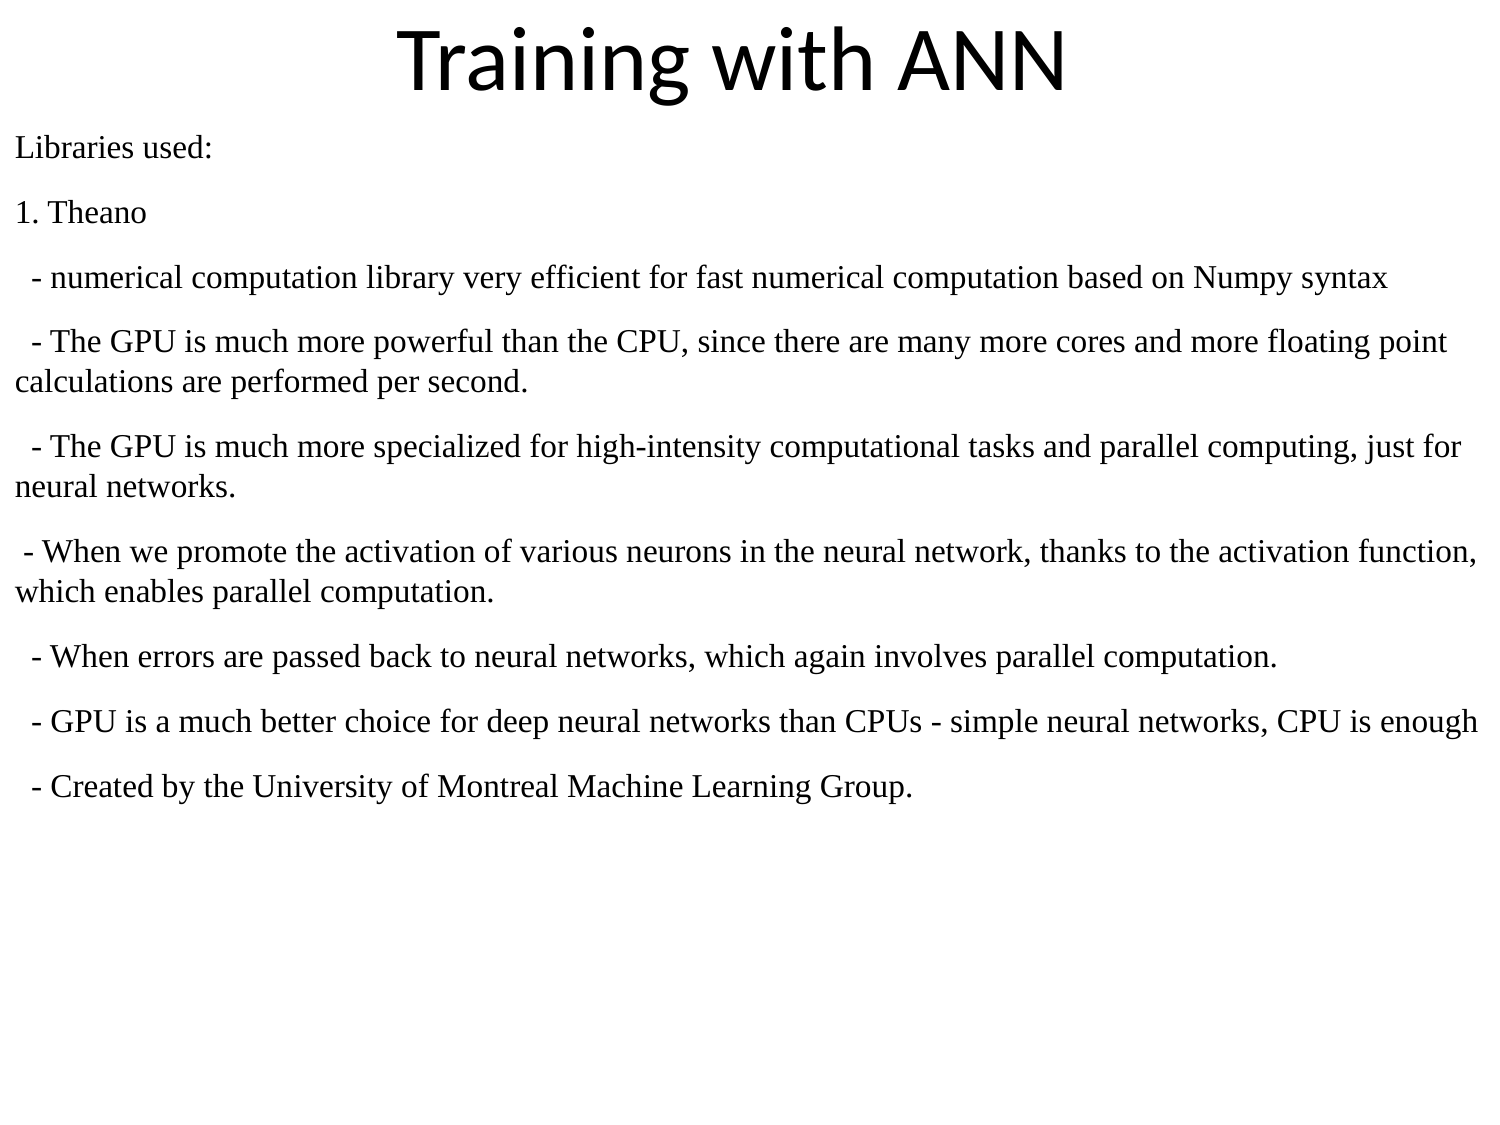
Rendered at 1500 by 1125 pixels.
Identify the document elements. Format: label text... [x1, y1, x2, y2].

subtitle Libraries used: 1. Theano - numerical computation library very efficient for fast numerical computation based on Numpy syntax - The GPU is much more powerful than the CPU, since there are many more cores and more floating point calculations are performed per second. - The GPU is much more specialized for high-intensity computational tasks and parallel computing, just for neural networks. - When we promote the activation of various neurons in the neural network, thanks to the activation function, which enables parallel computation. - When errors are passed back to neural networks, which again involves parallel computation. - GPU is a much better choice for deep neural networks than CPUs - simple neural networks, CPU is enough - Created by the University of Montreal Machine Learning Group. [0, 117, 1500, 1095]
title Training with ANN [105, 0, 1381, 108]
